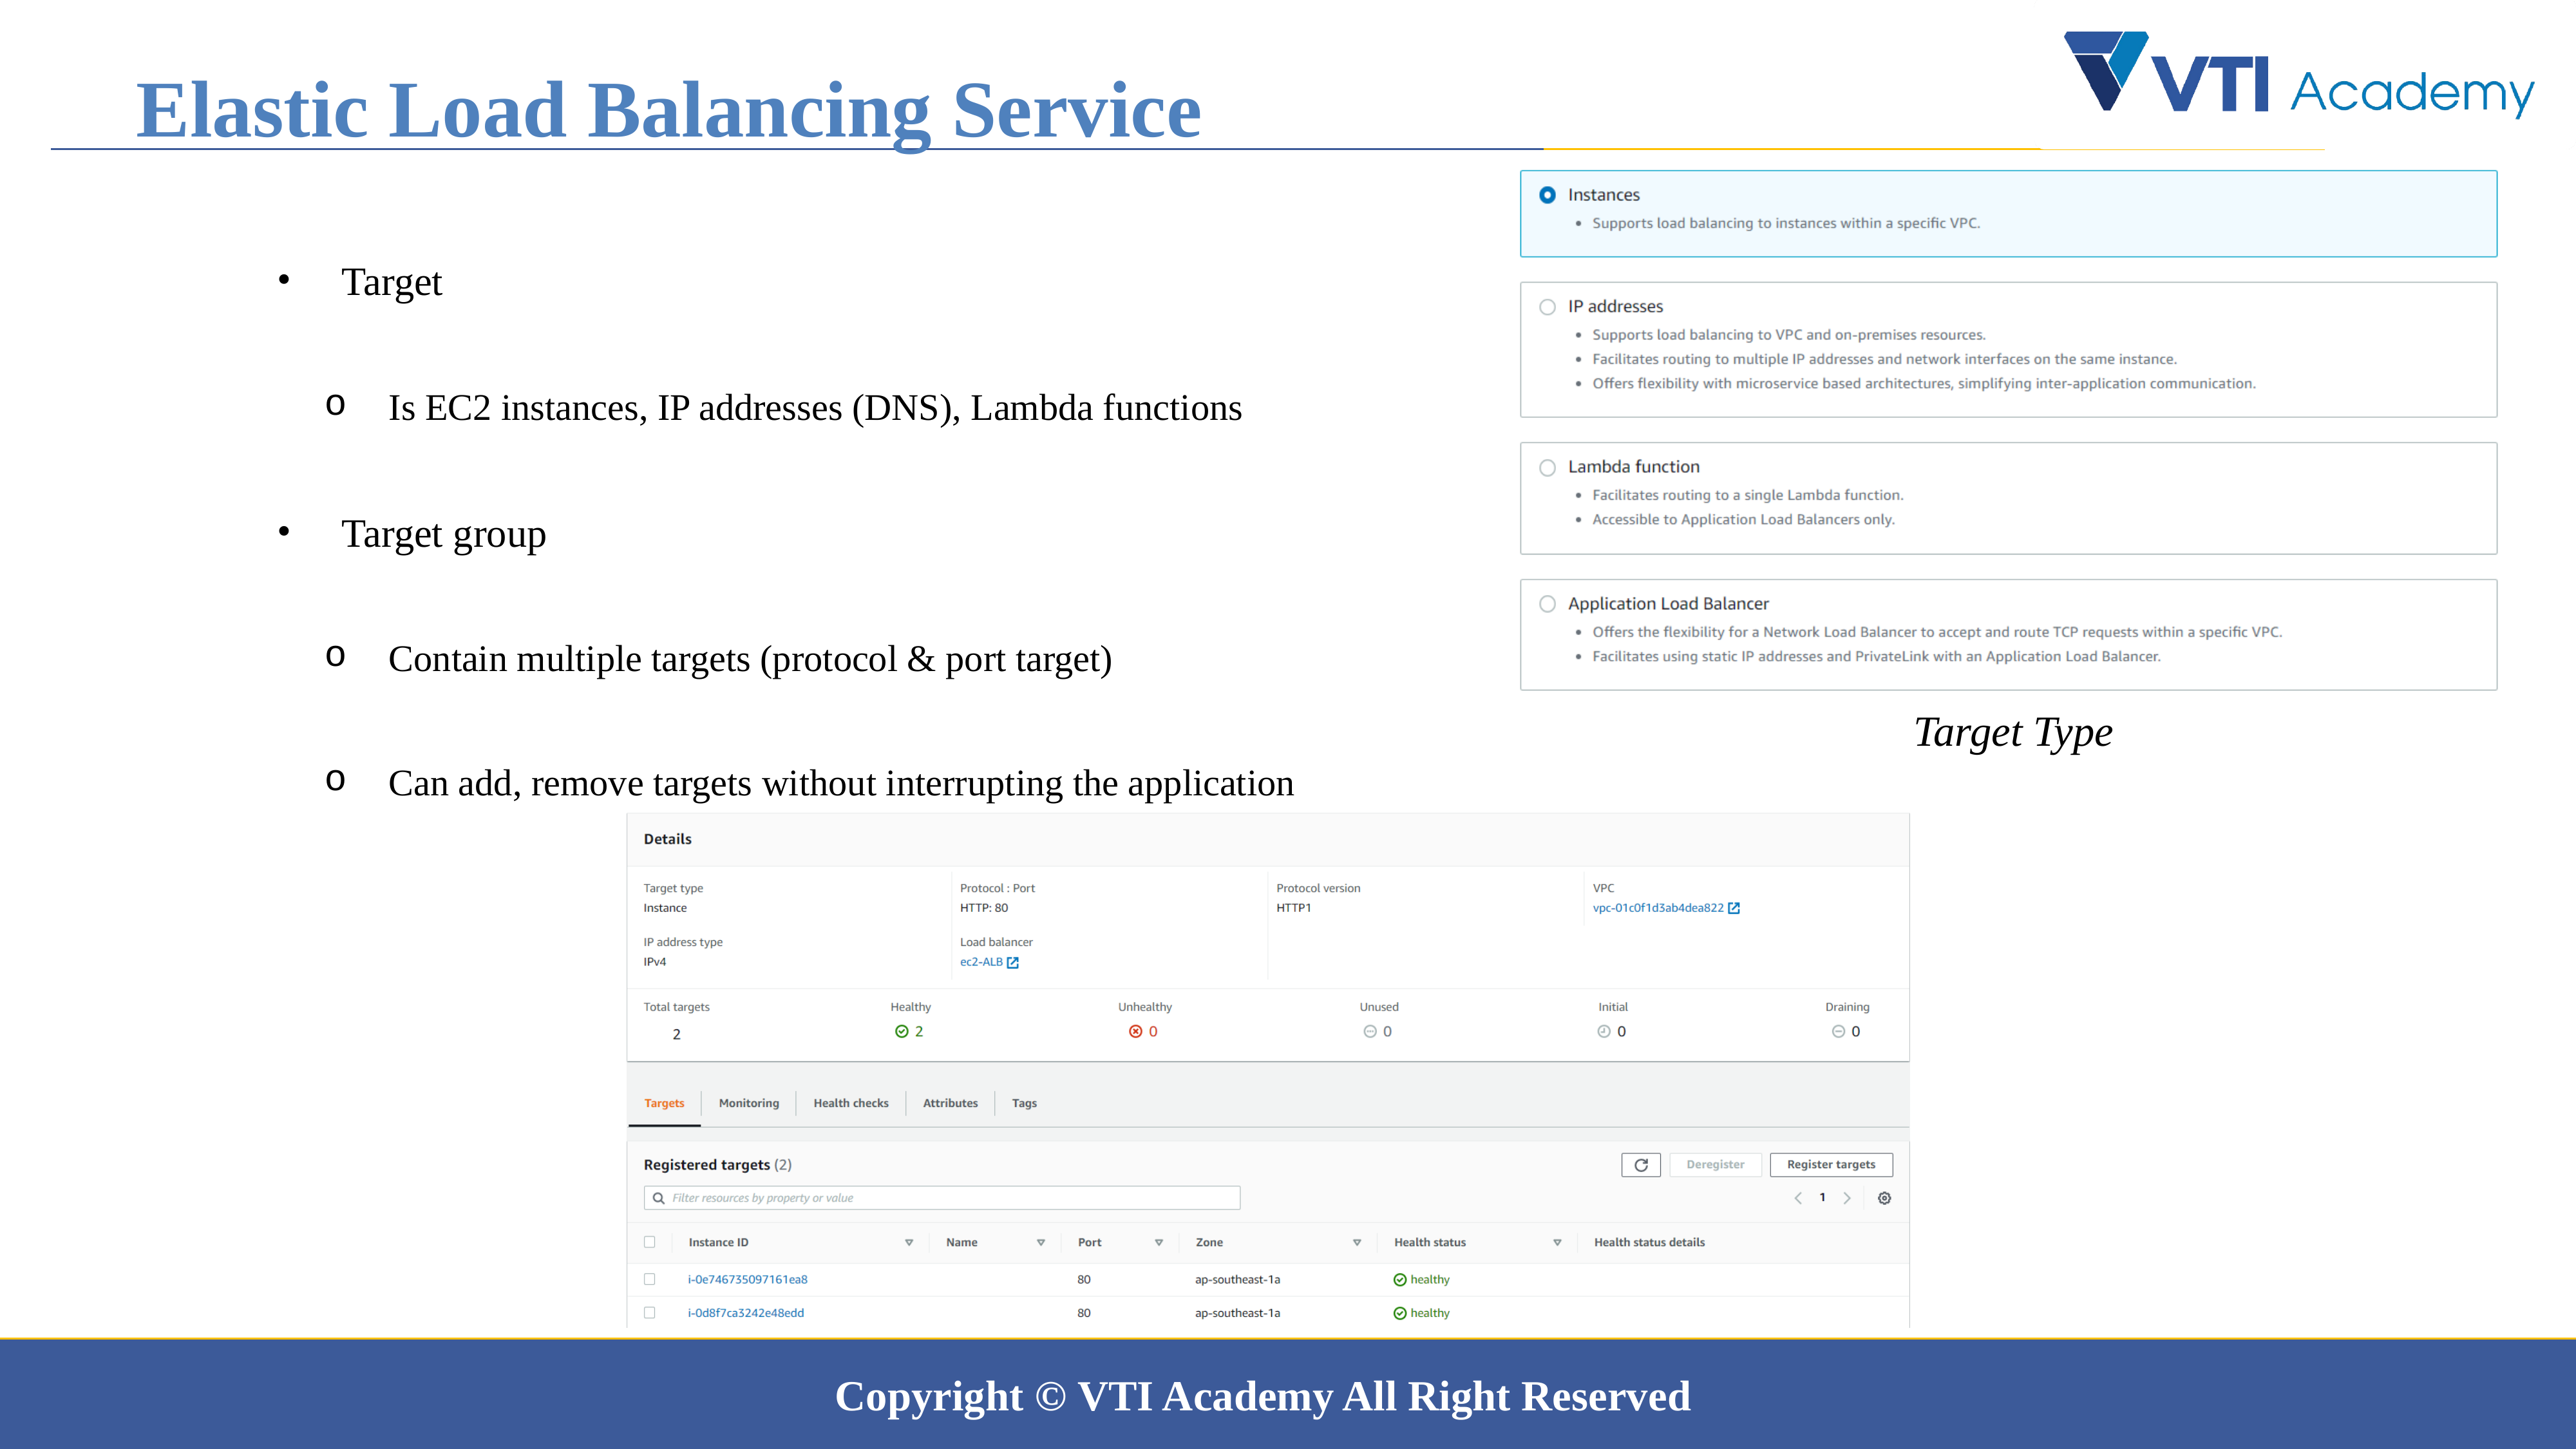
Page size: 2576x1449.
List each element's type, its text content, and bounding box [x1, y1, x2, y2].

picture [2034, 0, 2576, 149]
text_box Target Type [1843, 700, 2136, 759]
text_box Target Is EC2 instances, IP addresses (DNS), Lambda functions Target group Contain multiple targets (protocol & port target) Can add, remove targets without interrupting the application [126, 250, 1440, 860]
picture [1515, 164, 2502, 695]
text_box Elastic Load Balancing Service [126, 60, 1352, 149]
picture [627, 813, 1910, 1328]
